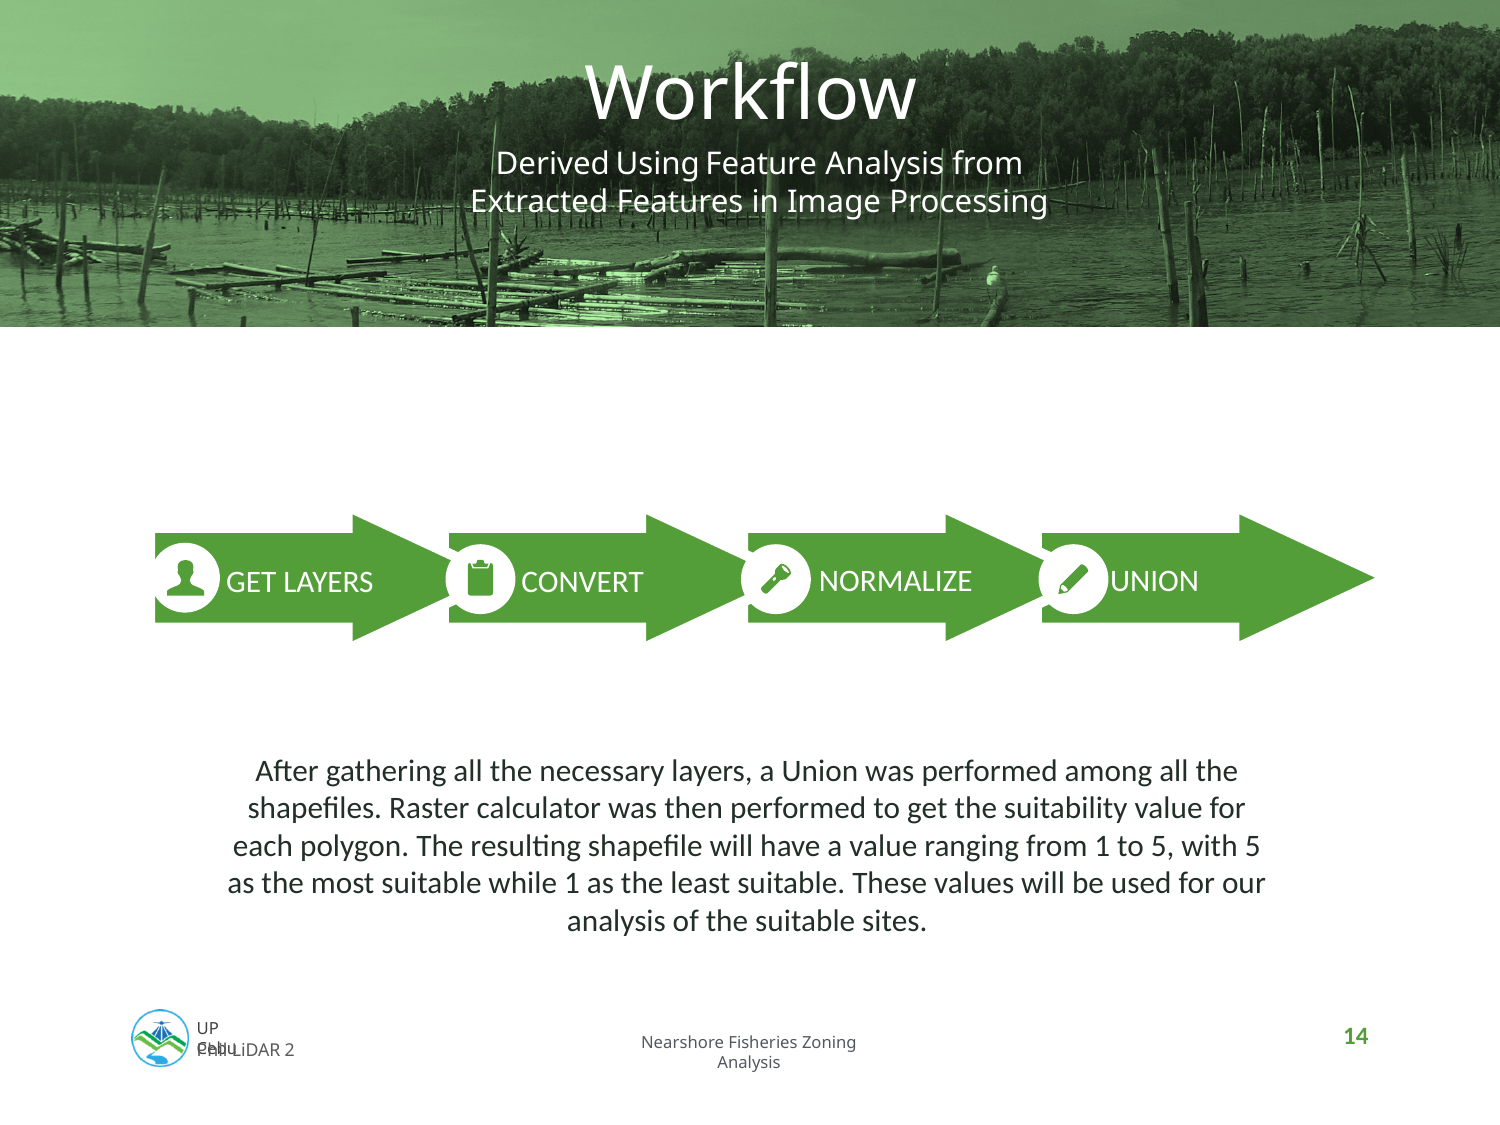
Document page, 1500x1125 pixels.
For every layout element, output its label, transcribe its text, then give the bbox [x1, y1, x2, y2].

text_box [149, 506, 445, 650]
text_box After gathering all the necessary layers, a Union was performed among all the shapefiles. Raster calculator was then performed to get the suitability value for each polygon. The resulting shapefile will have a value ranging from 1 to 5, with 5 as the most suitable while 1 as the least suitable. These values will be used for our analysis of the suitable sites. [219, 750, 1276, 975]
text_box [443, 506, 740, 650]
text_box [742, 506, 1038, 650]
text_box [149, 542, 220, 613]
text_box CONVERT [521, 561, 740, 599]
picture [0, 0, 1500, 327]
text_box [740, 544, 811, 615]
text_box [1038, 544, 1109, 615]
text_box UNION [1110, 560, 1338, 599]
list 14 [1242, 1012, 1369, 1061]
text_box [445, 544, 516, 615]
text_box GET LAYERS [226, 561, 445, 599]
text_box [1036, 506, 1388, 650]
picture [131, 1009, 189, 1067]
text_box NORMALIZE [818, 560, 1038, 599]
